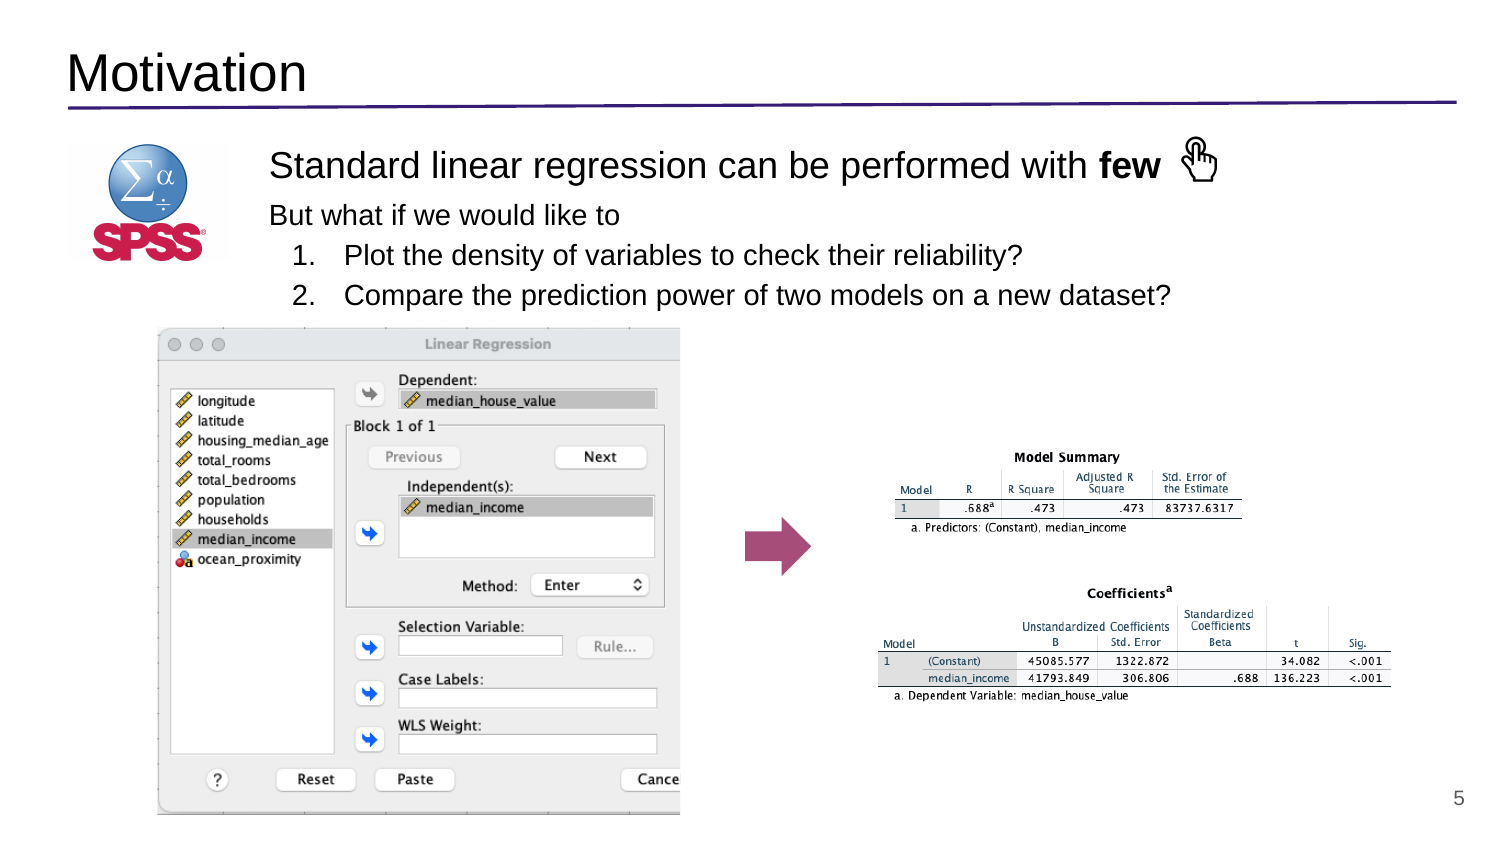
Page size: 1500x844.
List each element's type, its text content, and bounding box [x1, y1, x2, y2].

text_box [253, 119, 1500, 238]
picture [853, 575, 1412, 710]
text_box [745, 516, 812, 576]
picture [870, 424, 1429, 545]
picture [67, 142, 230, 261]
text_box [67, 102, 1457, 109]
title Motivation [51, 23, 1449, 117]
slide_number 5 [1389, 764, 1480, 830]
text_box But what if we would like to Plot the density of variables to check their reliability? Compare the prediction power of two models on a new dataset? [253, 245, 1500, 367]
picture [157, 327, 681, 816]
